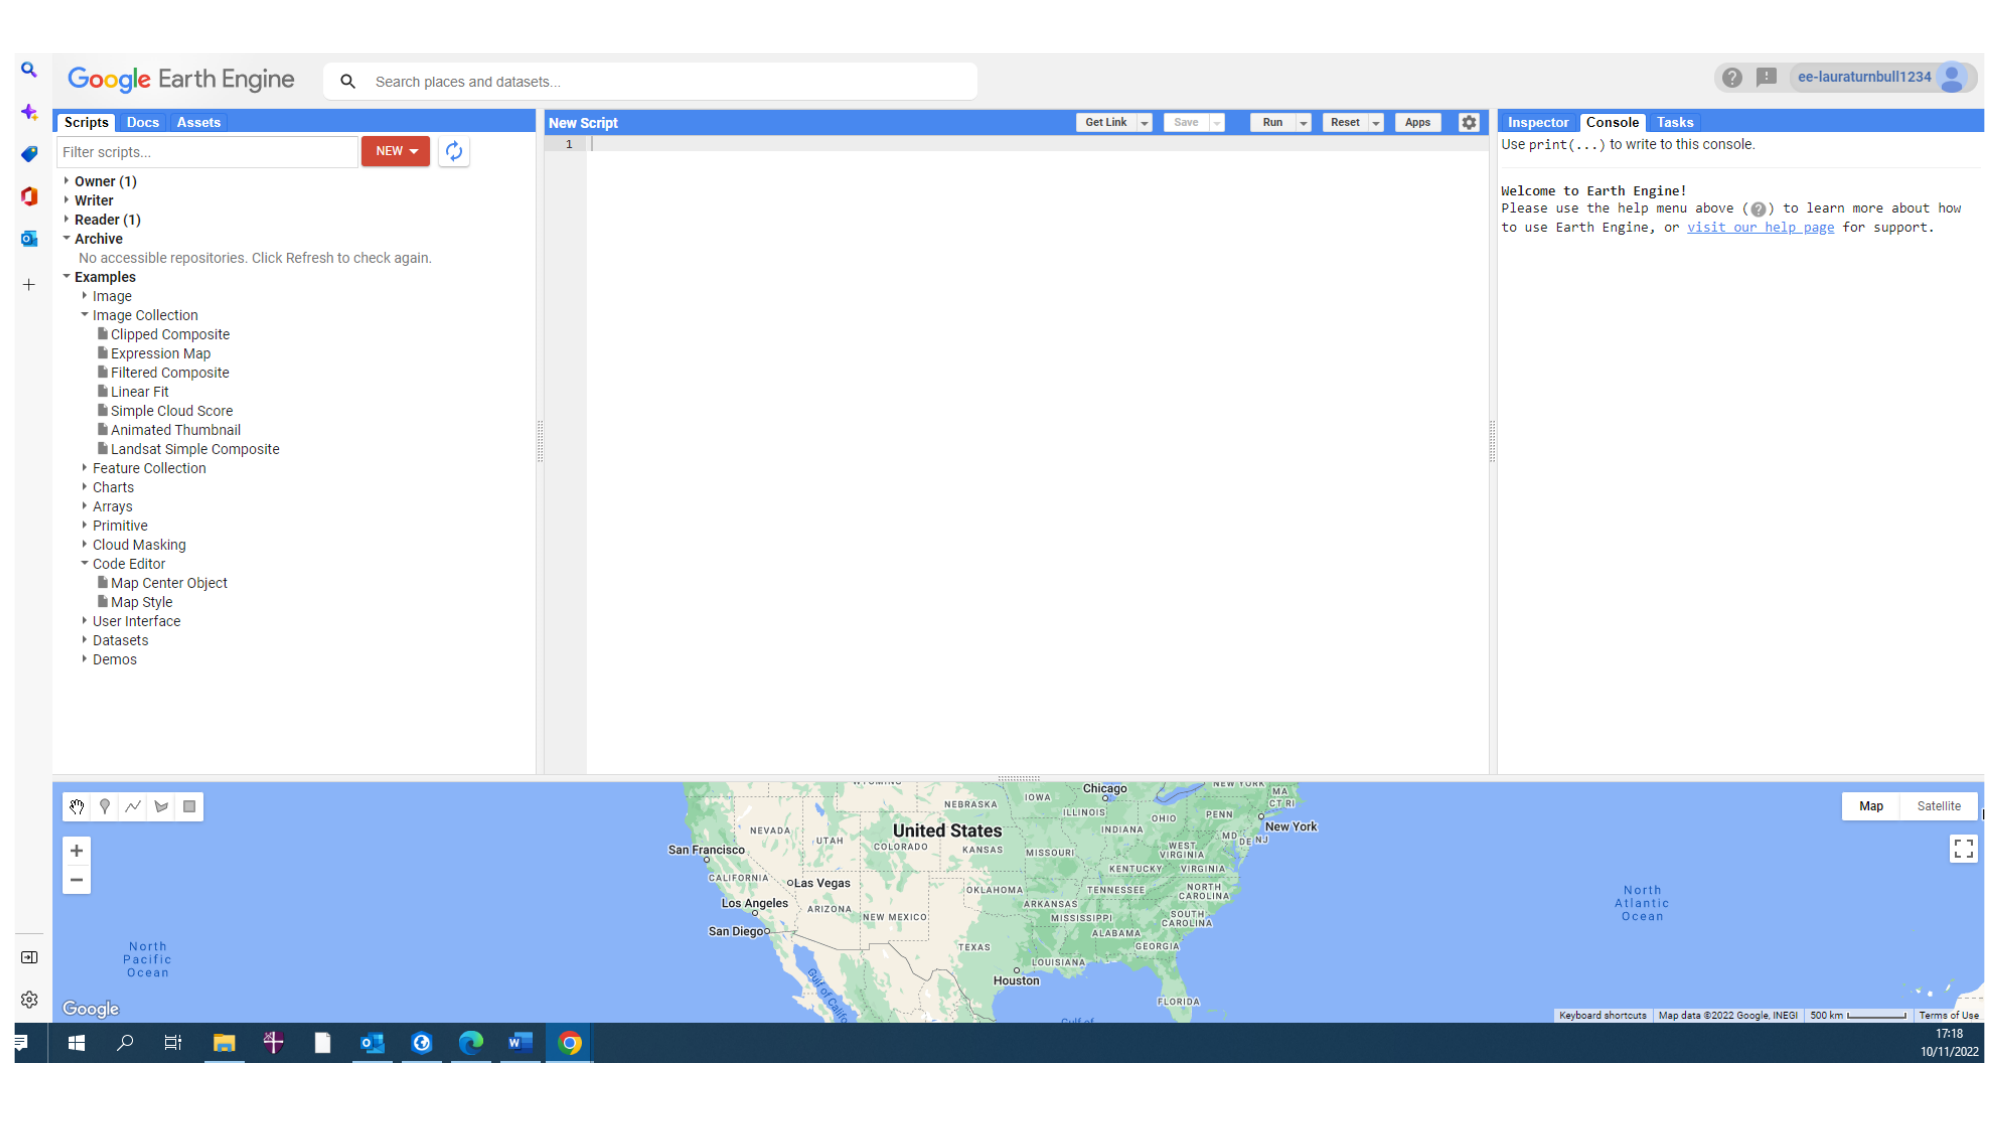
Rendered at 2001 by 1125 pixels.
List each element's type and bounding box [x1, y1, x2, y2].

picture [14, 53, 1985, 1063]
